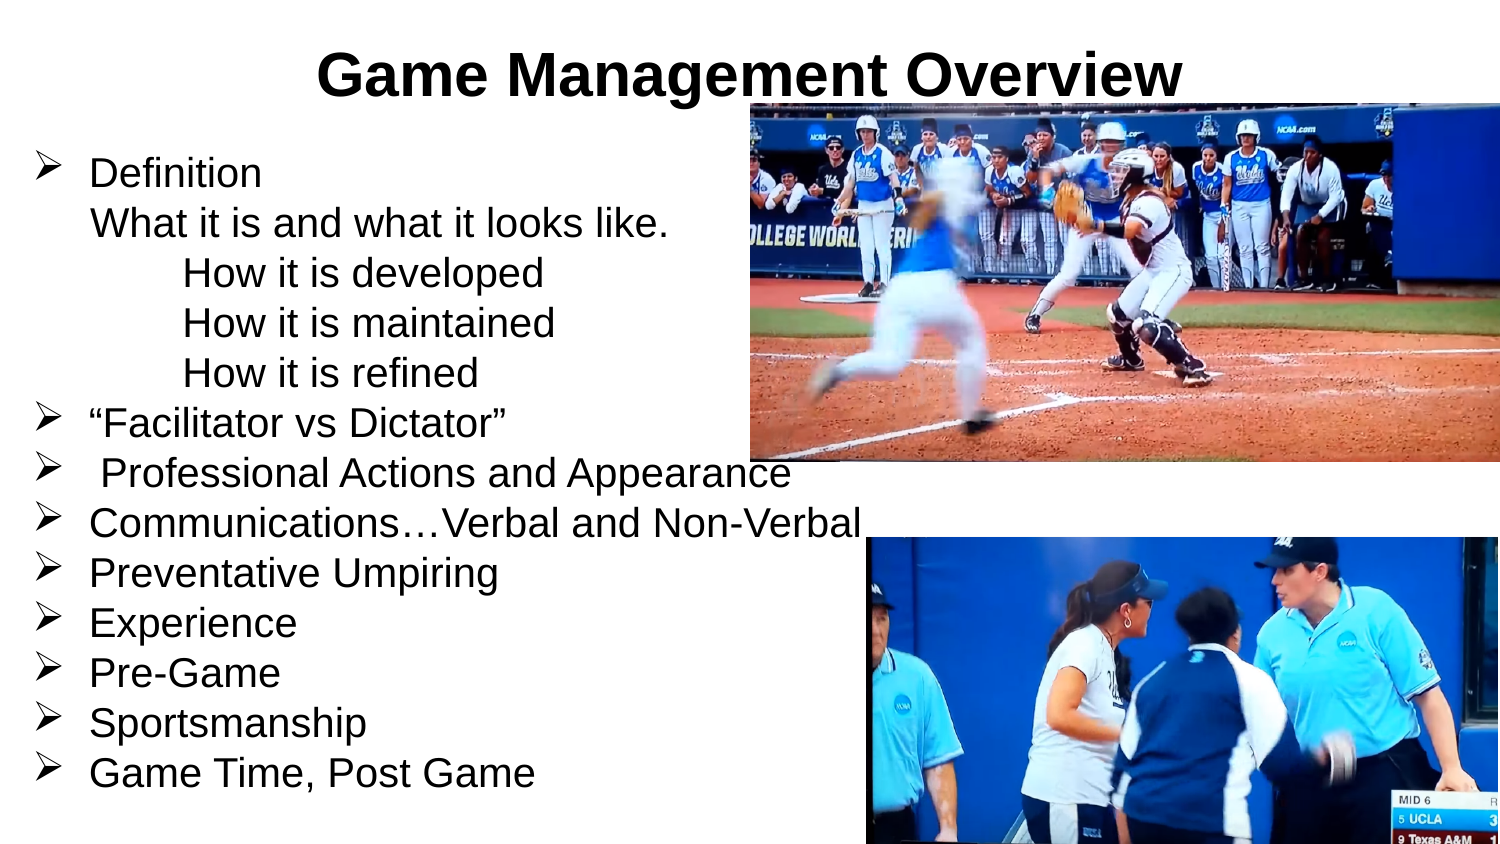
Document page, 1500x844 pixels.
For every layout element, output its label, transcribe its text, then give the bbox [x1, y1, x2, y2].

picture [749, 103, 1500, 463]
picture [866, 536, 1498, 844]
title Game Management Overview [51, 19, 1449, 114]
text_box Definition What it is and what it looks like. How it is developed How it is maintained How it is refined “Facilitator vs Dictator” Professional Actions and Appearance Communications…Verbal and Non-Verbal Preventative Umpiring Experience Pre-Game Sportsmanship Game Time, Post Game [17, 138, 881, 804]
